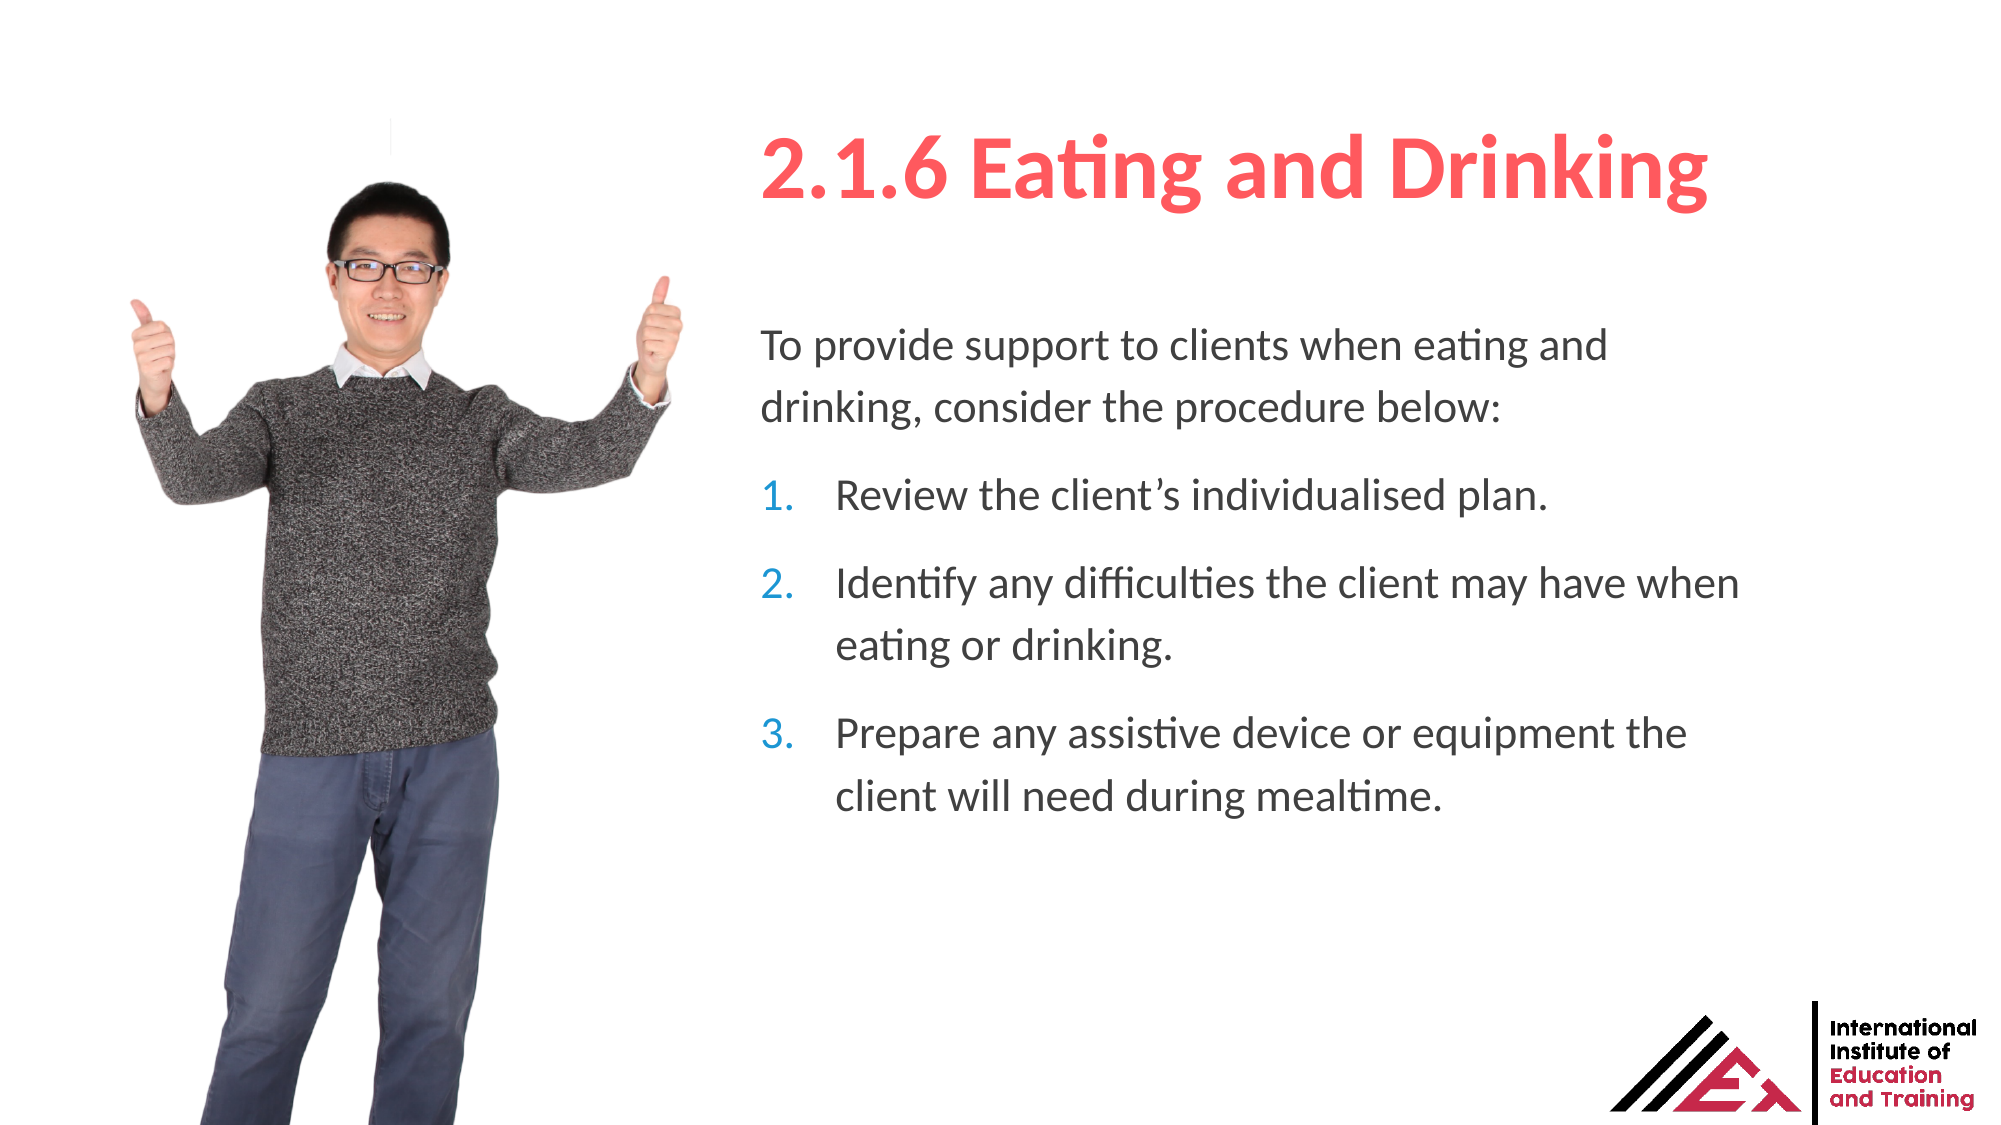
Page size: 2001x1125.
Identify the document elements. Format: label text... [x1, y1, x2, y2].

picture [1609, 1001, 1976, 1125]
list To provide support to clients when eating and drinking, consider the procedure below: Review the client’s individualised plan. Identify any difficulties the client may have when eating or drinking. Prepare any assistive device or equipment the client will need during mealtime. [746, 299, 1793, 1014]
title 2.1.6 Eating and Drinking [746, 59, 1793, 278]
picture [65, 14, 746, 1125]
